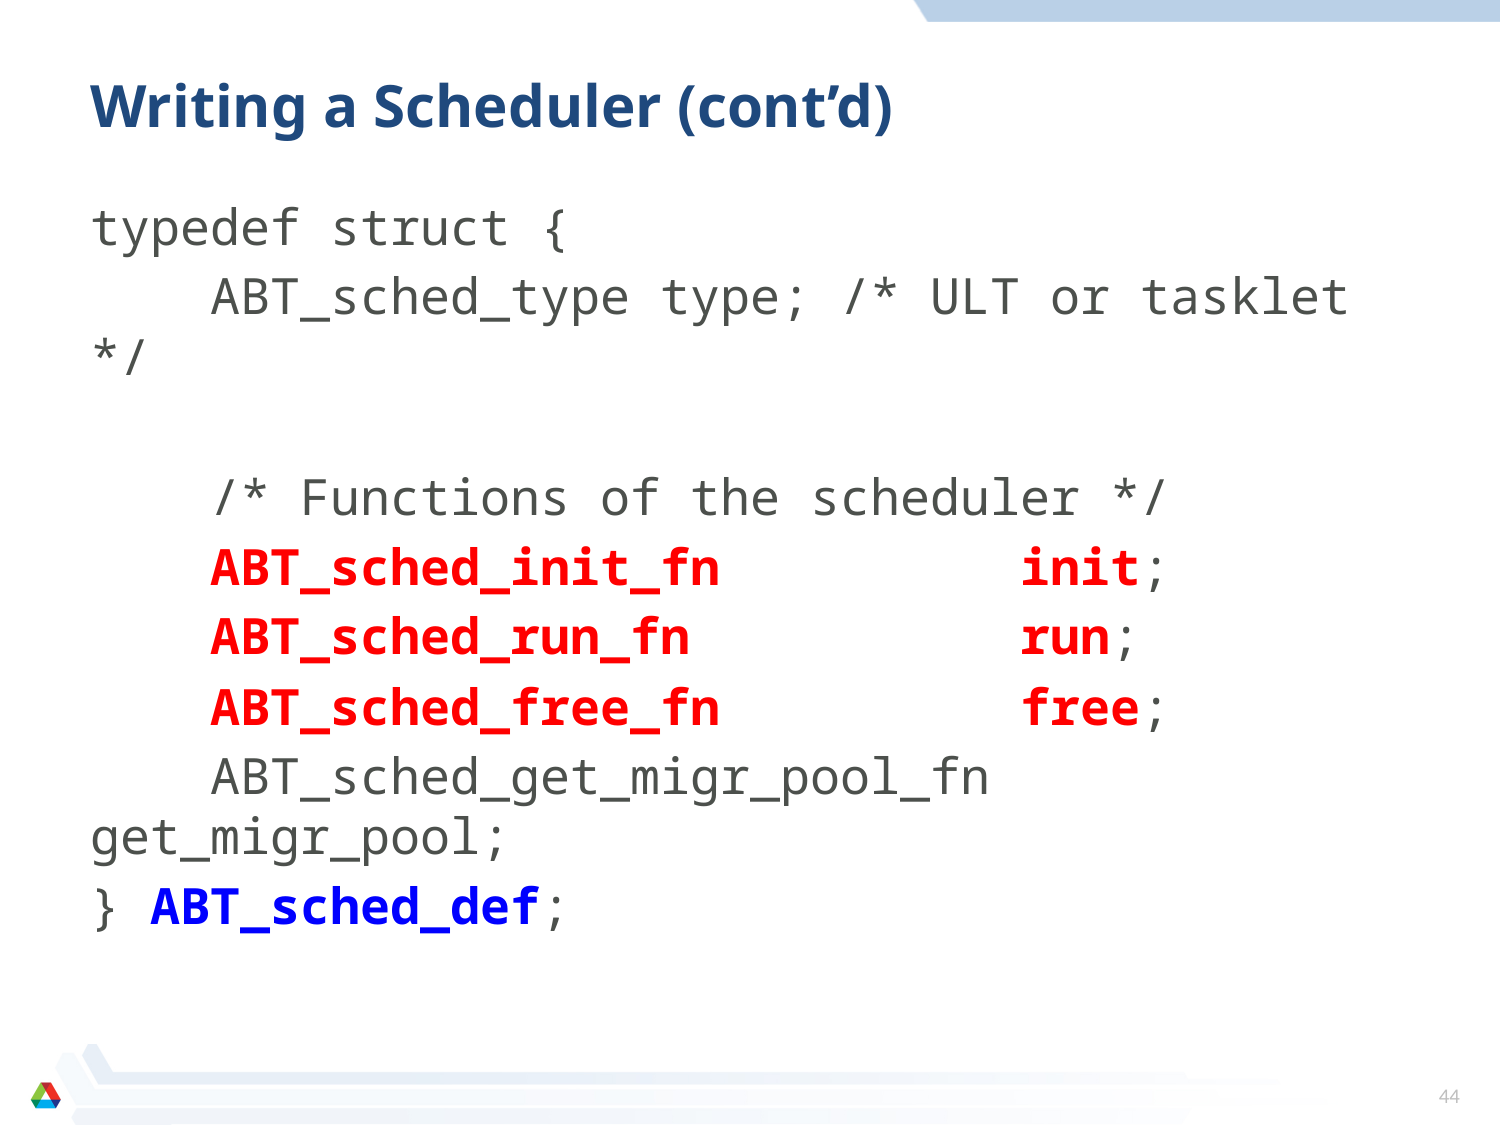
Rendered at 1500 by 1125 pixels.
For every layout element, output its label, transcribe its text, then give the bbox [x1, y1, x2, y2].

title Writing a Scheduler (cont’d) [75, 45, 1425, 163]
list typedef struct { ABT_sched_type type; /* ULT or tasklet */ /* Functions of the scheduler */ ABT_sched_init_fn init; ABT_sched_run_fn run; ABT_sched_free_fn free; ABT_sched_get_migr_pool_fn get_migr_pool; } ABT_sched_def; [75, 187, 1425, 1005]
picture [0, 1039, 1500, 1125]
slide_number 44 [1125, 1065, 1475, 1125]
picture [0, 0, 1500, 22]
